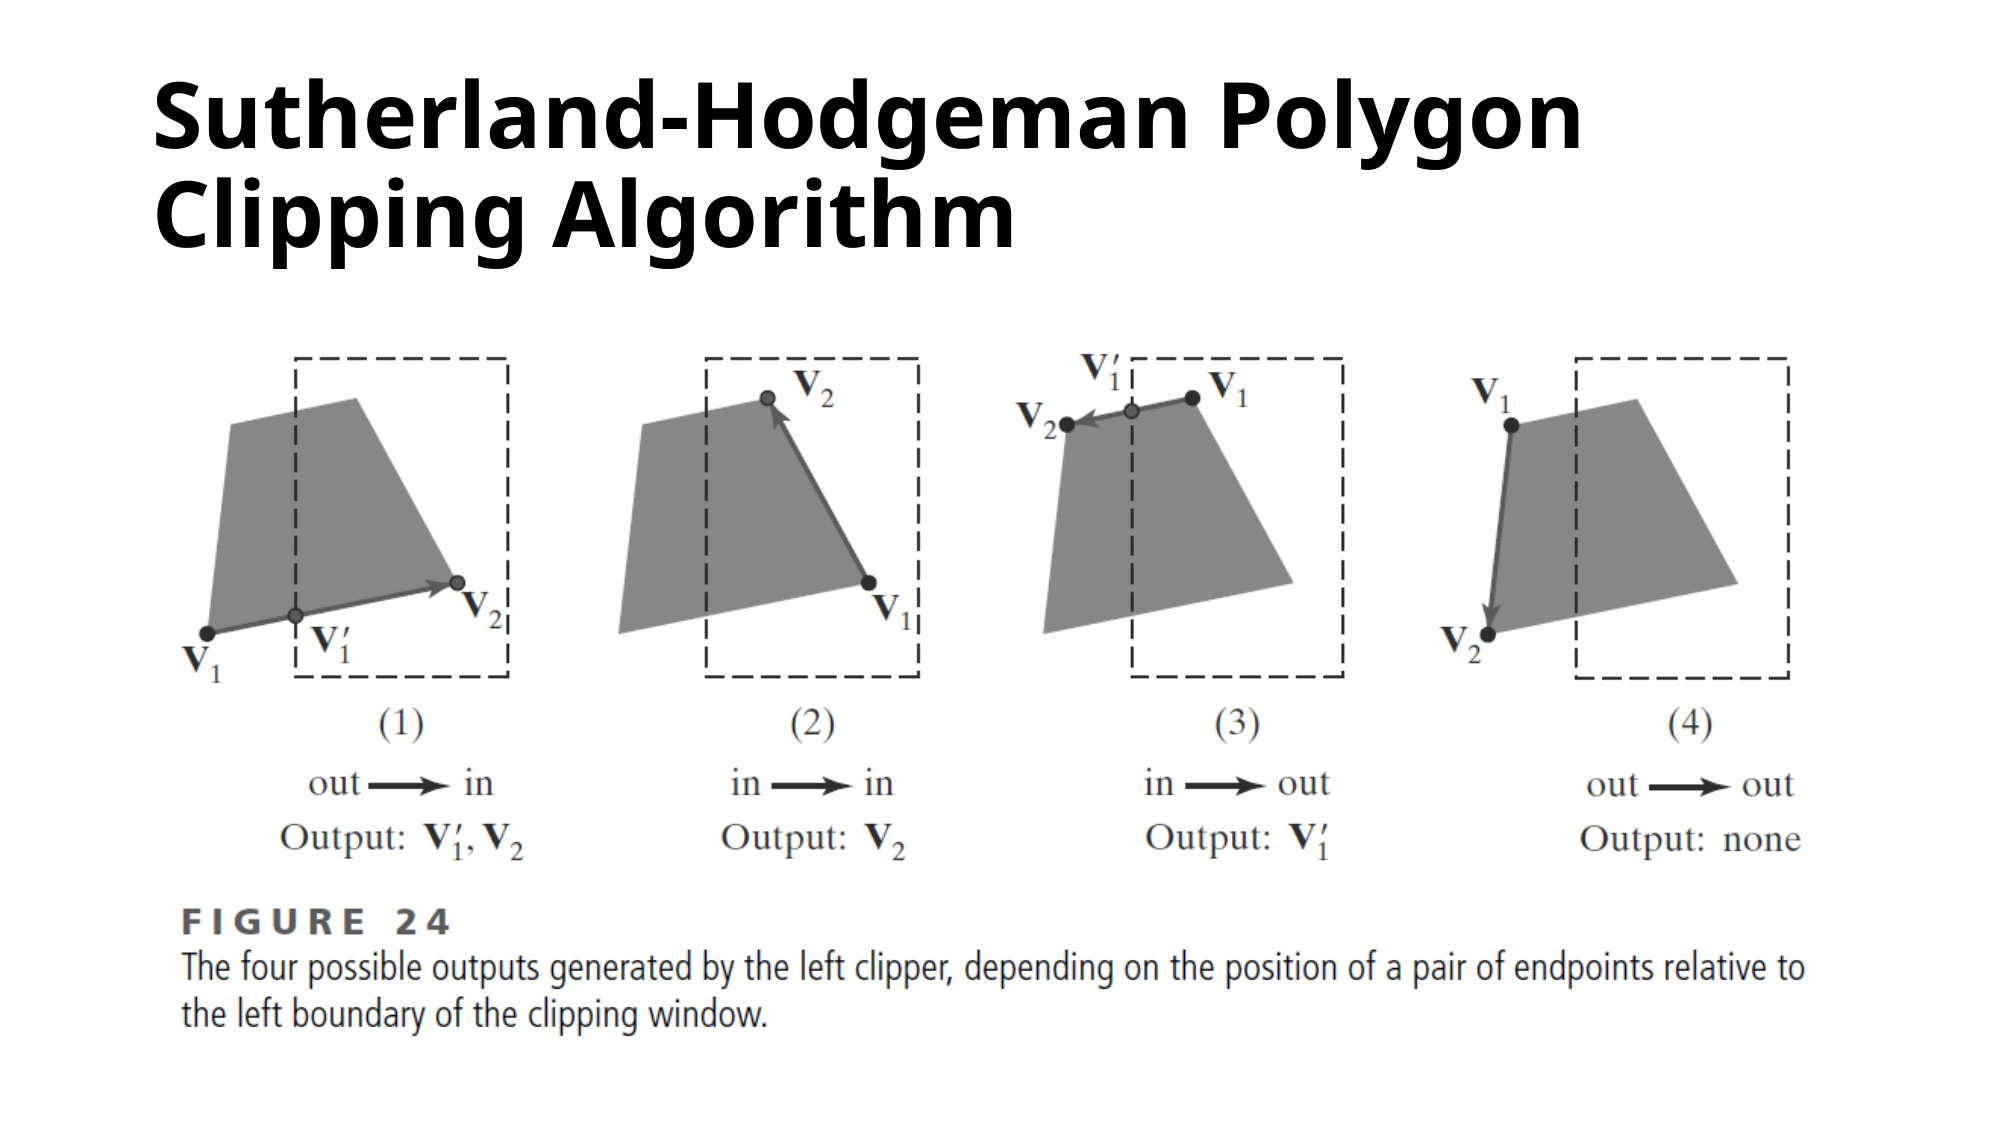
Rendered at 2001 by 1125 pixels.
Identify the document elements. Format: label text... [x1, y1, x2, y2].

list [161, 277, 1866, 1066]
title Sutherland-Hodgeman Polygon Clipping Algorithm [137, 59, 1863, 278]
